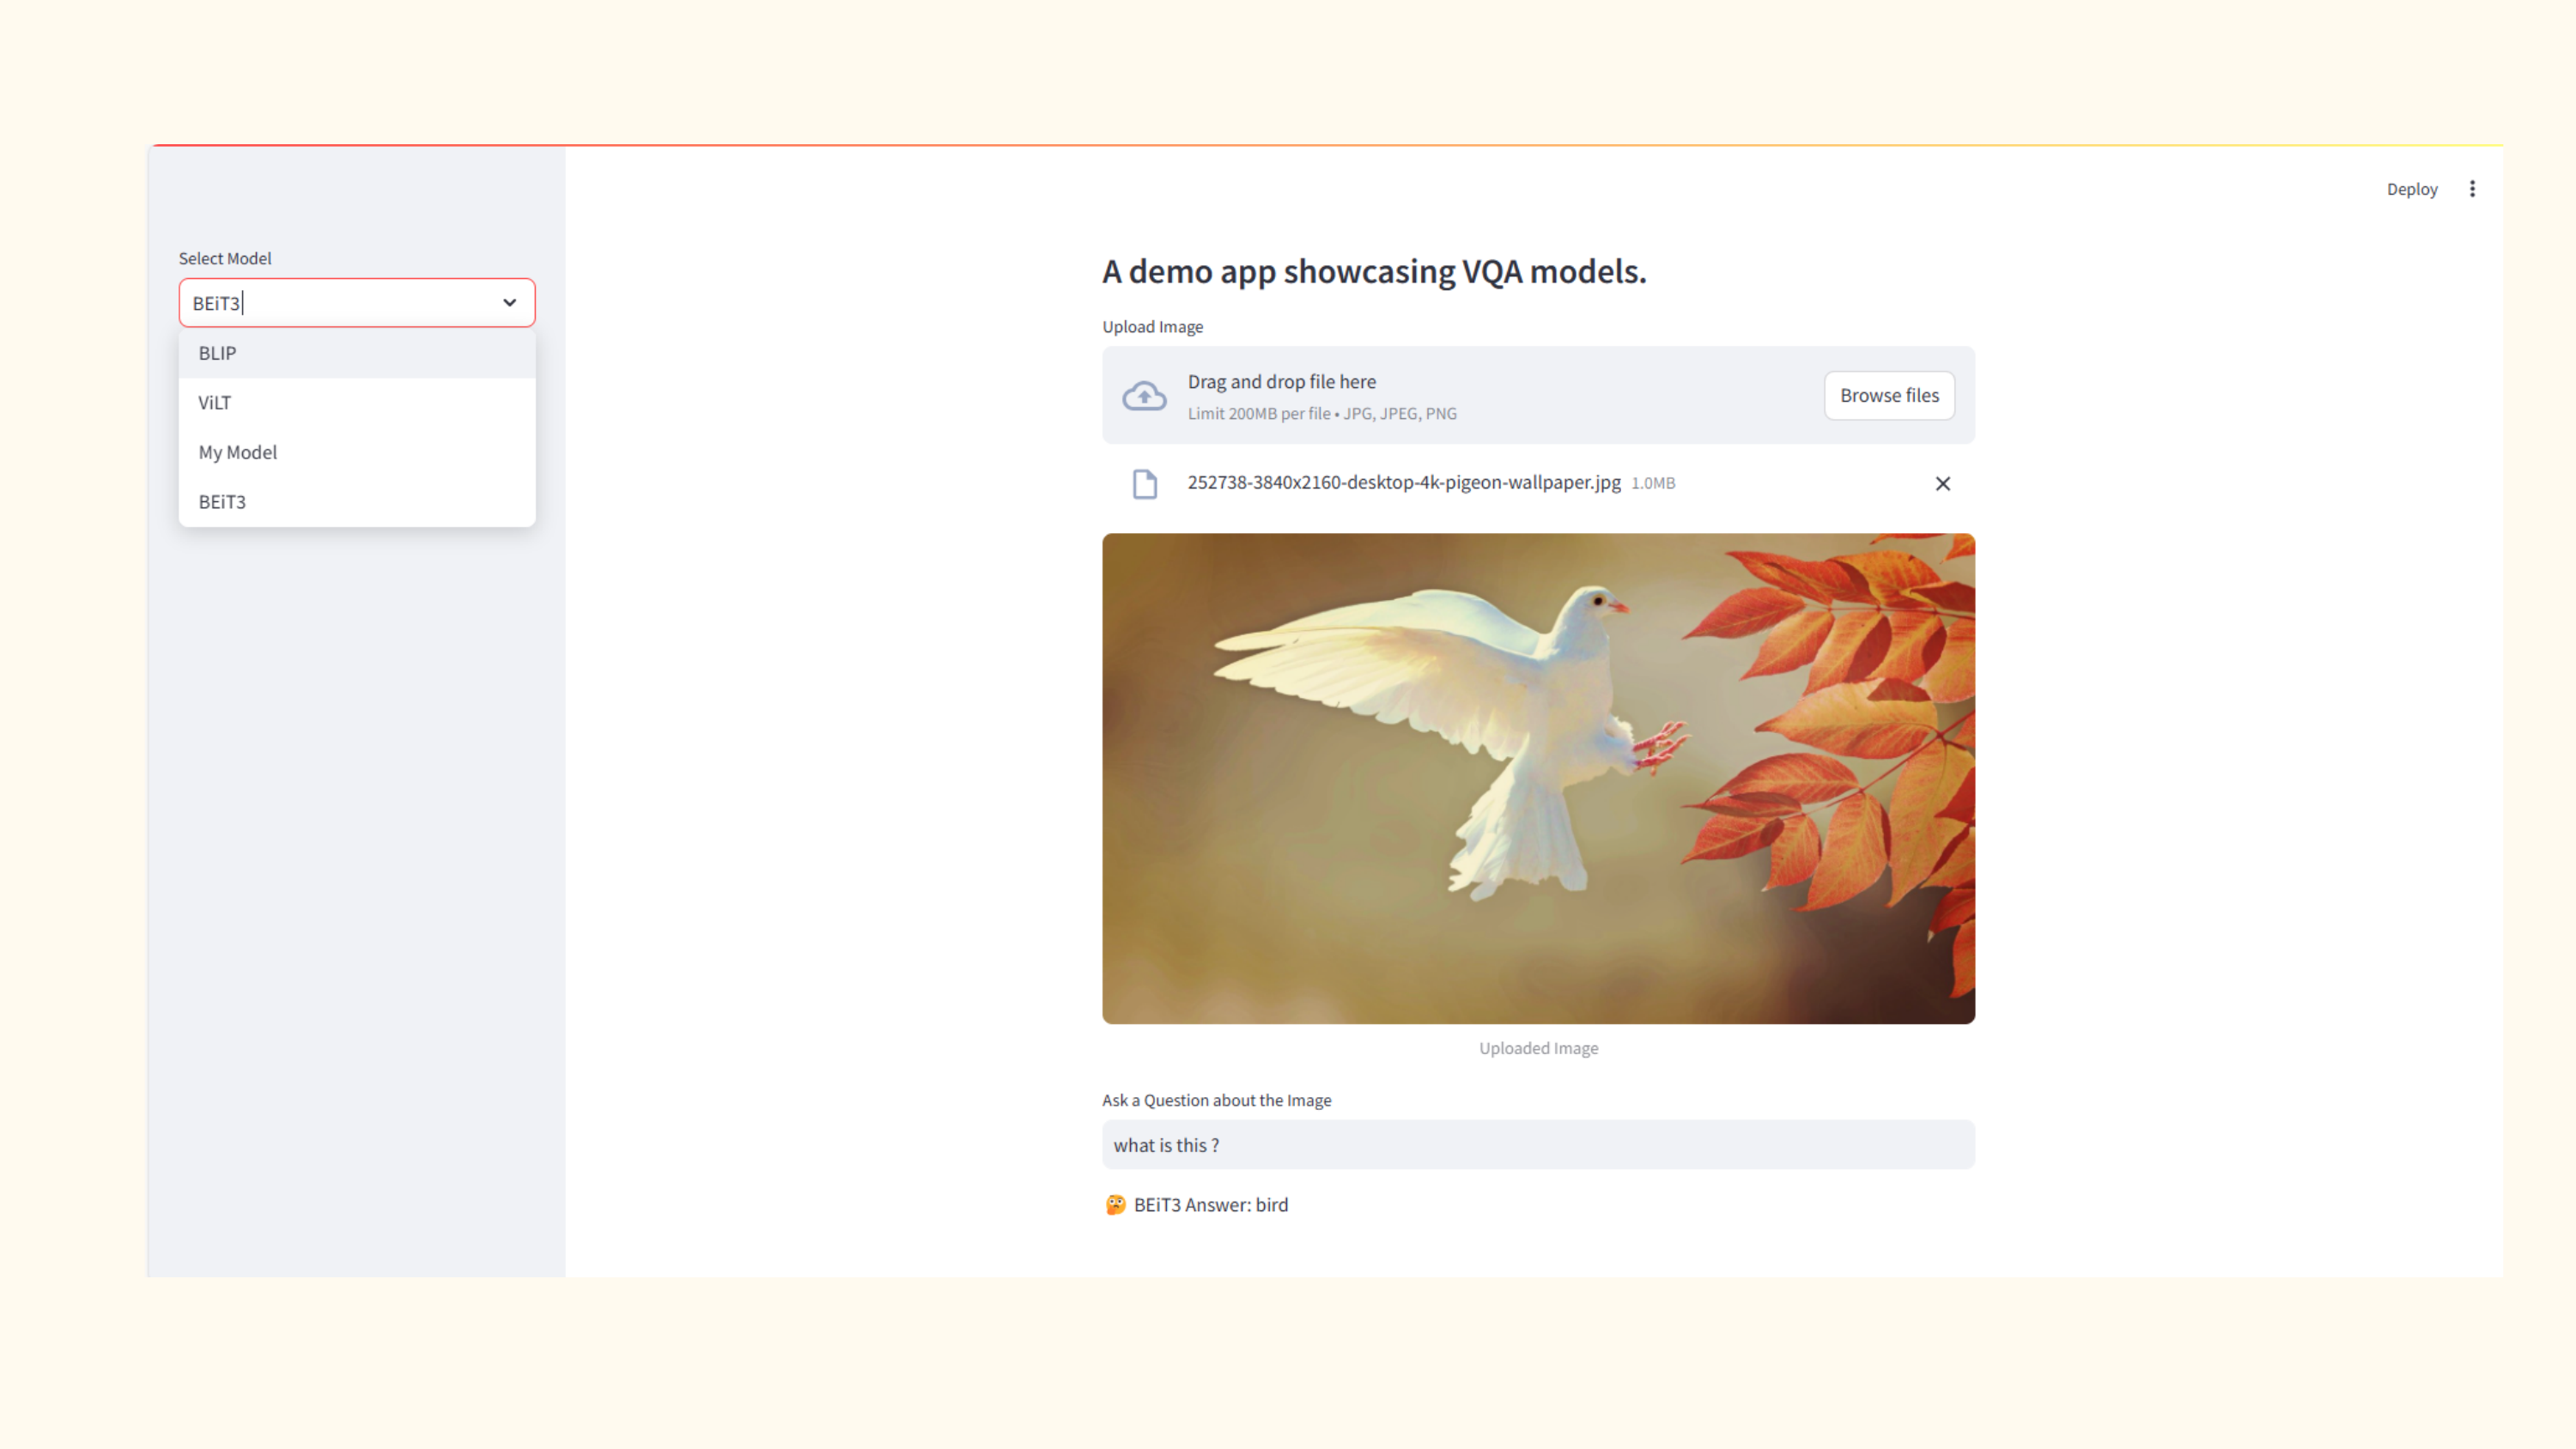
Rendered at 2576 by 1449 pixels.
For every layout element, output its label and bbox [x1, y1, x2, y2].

text_box [144, 144, 2504, 1277]
